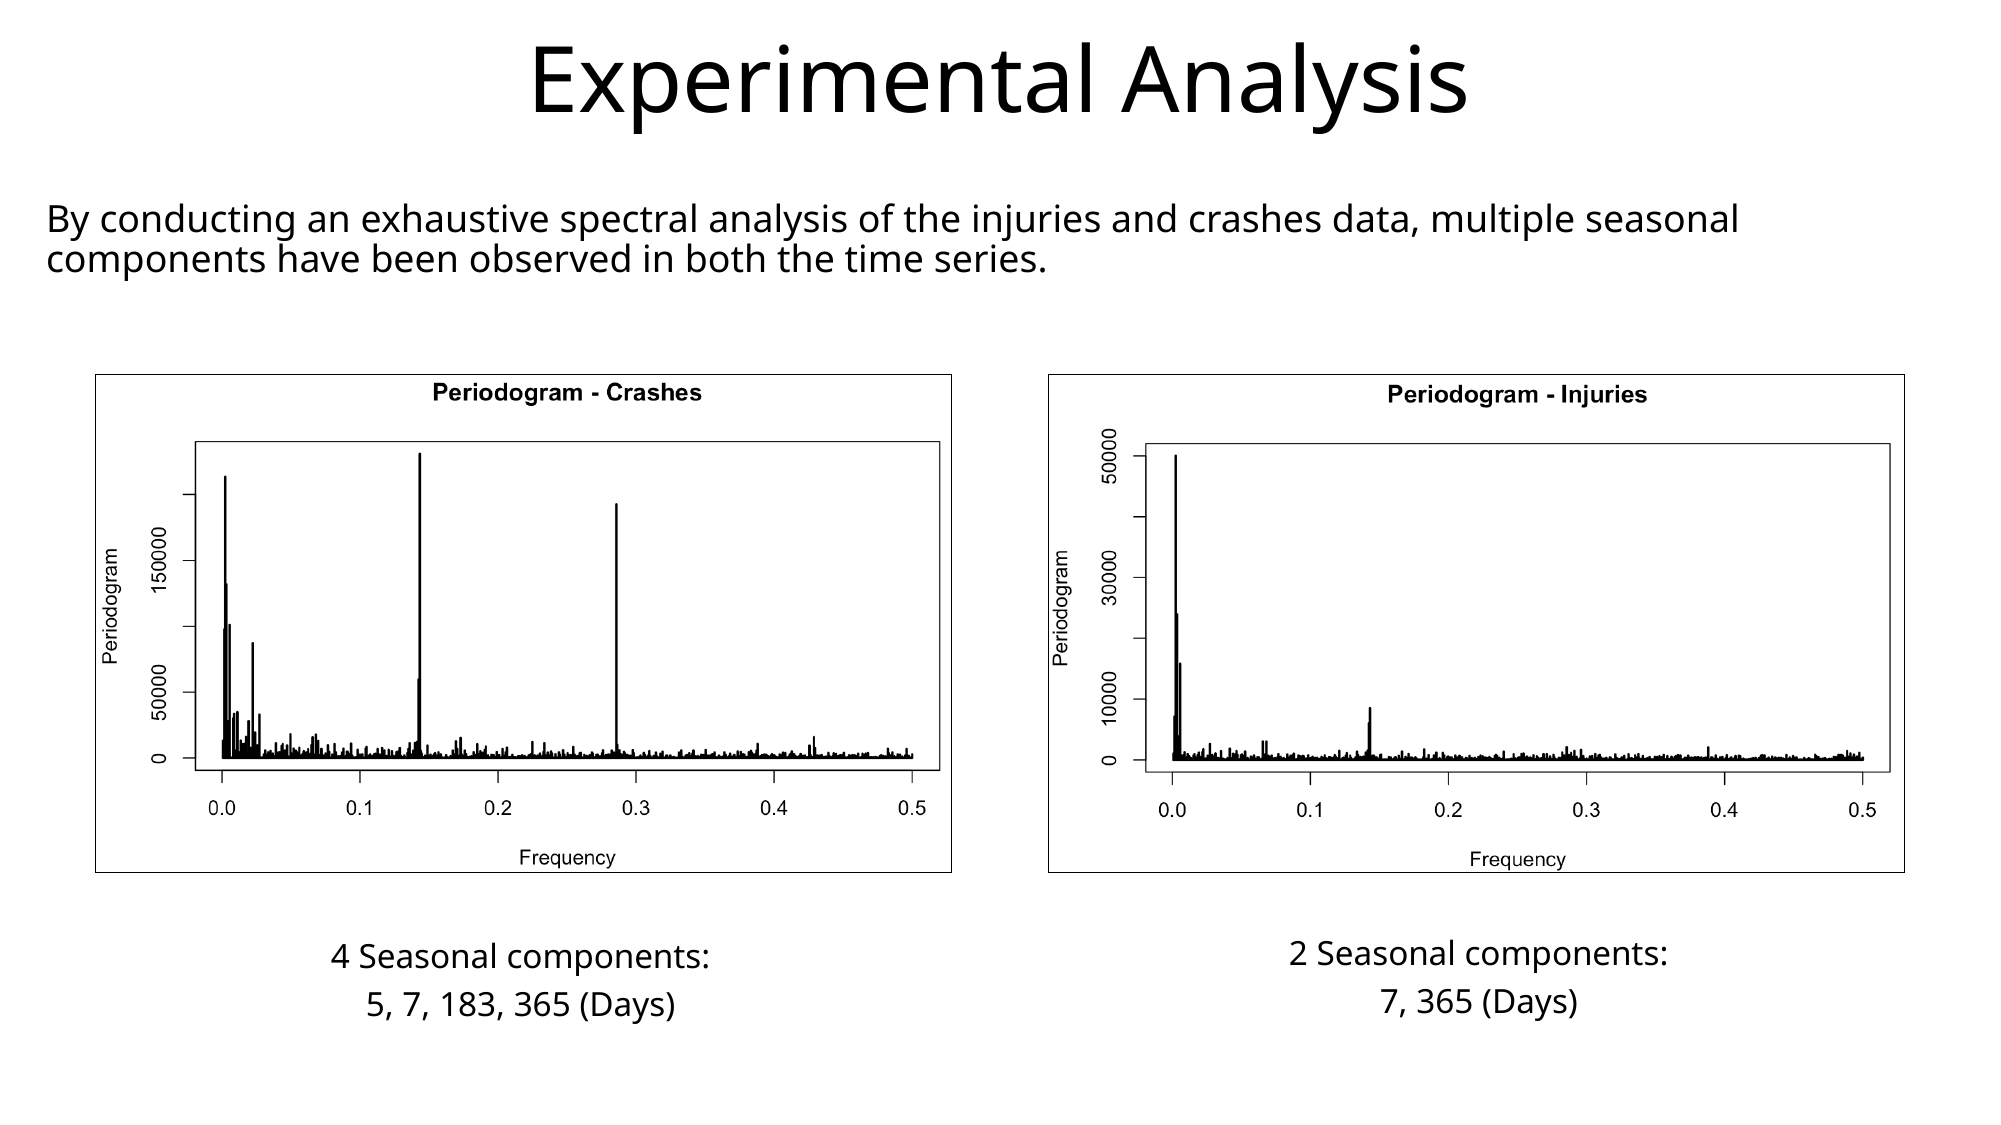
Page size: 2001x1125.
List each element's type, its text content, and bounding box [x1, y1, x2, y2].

text_box 4 Seasonal components: 5, 7, 183, 365 (Days) [90, 932, 952, 1042]
picture [95, 374, 952, 873]
text_box Experimental Analysis [437, 0, 1562, 192]
picture [1048, 374, 1905, 873]
text_box 2 Seasonal components: 7, 365 (Days) [1048, 928, 1910, 1039]
text_box By conducting an exhaustive spectral analysis of the injuries and crashes data, multiple seasonal components have been observed in both the time series. [30, 192, 1969, 339]
